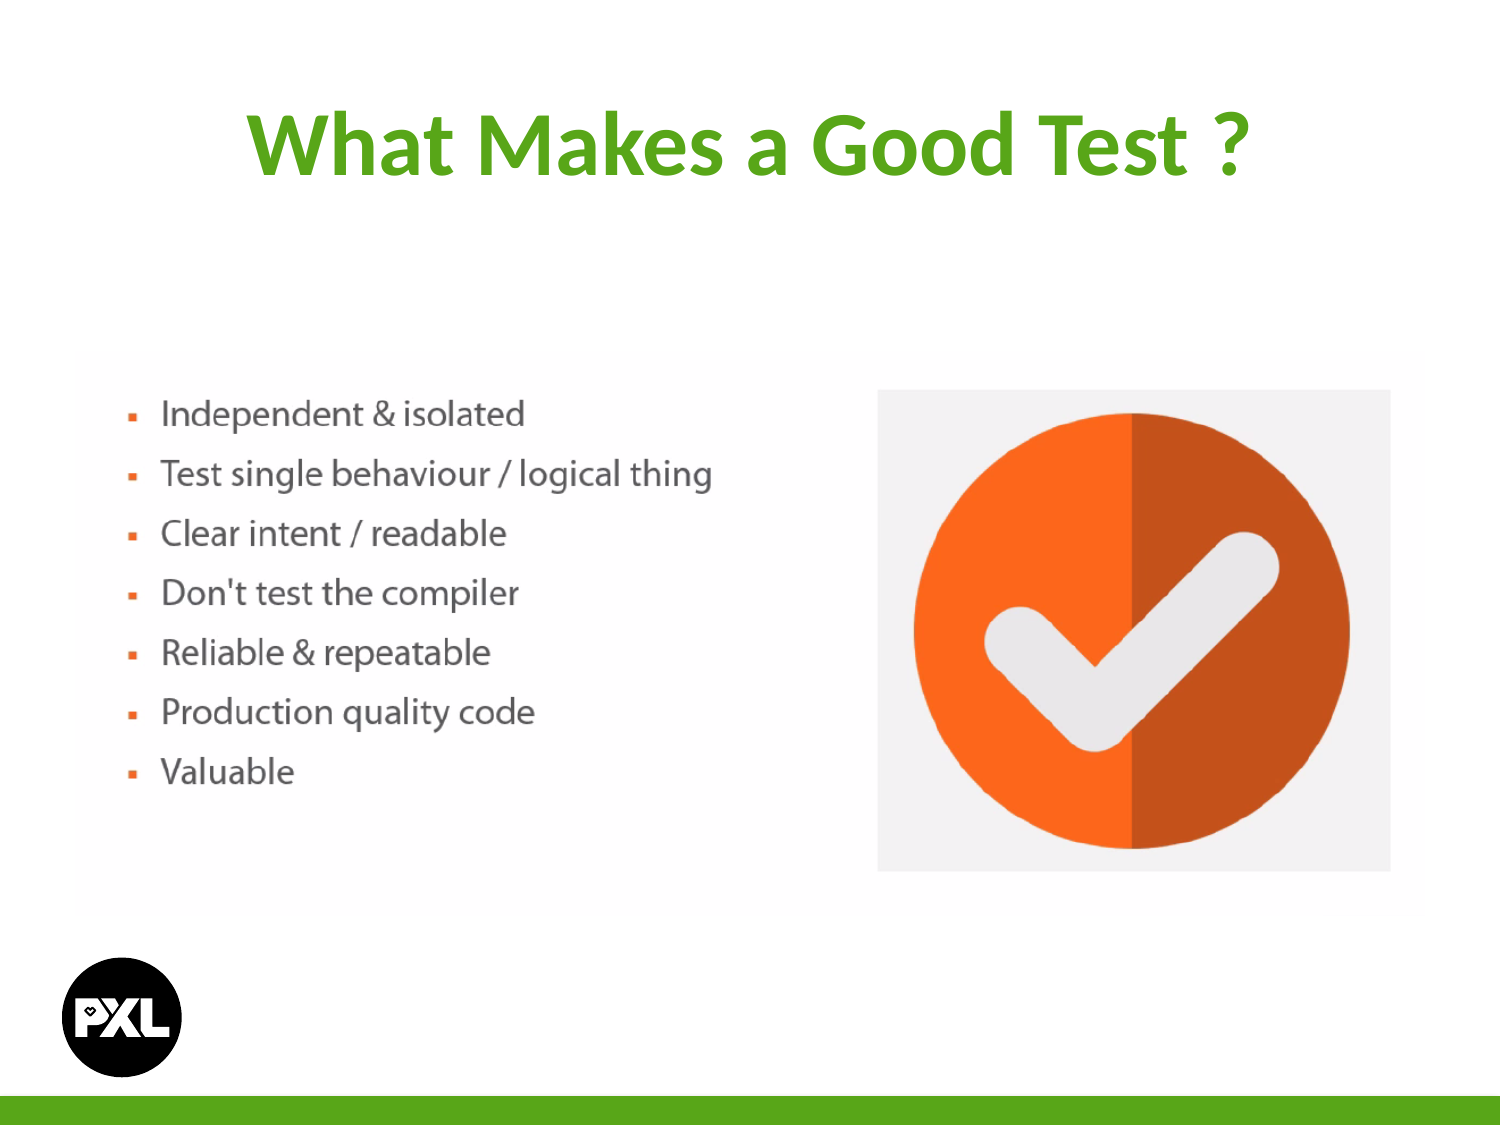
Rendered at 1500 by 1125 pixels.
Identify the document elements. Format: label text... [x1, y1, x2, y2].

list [74, 351, 1426, 916]
title What Makes a Good Test ? [75, 45, 1425, 233]
